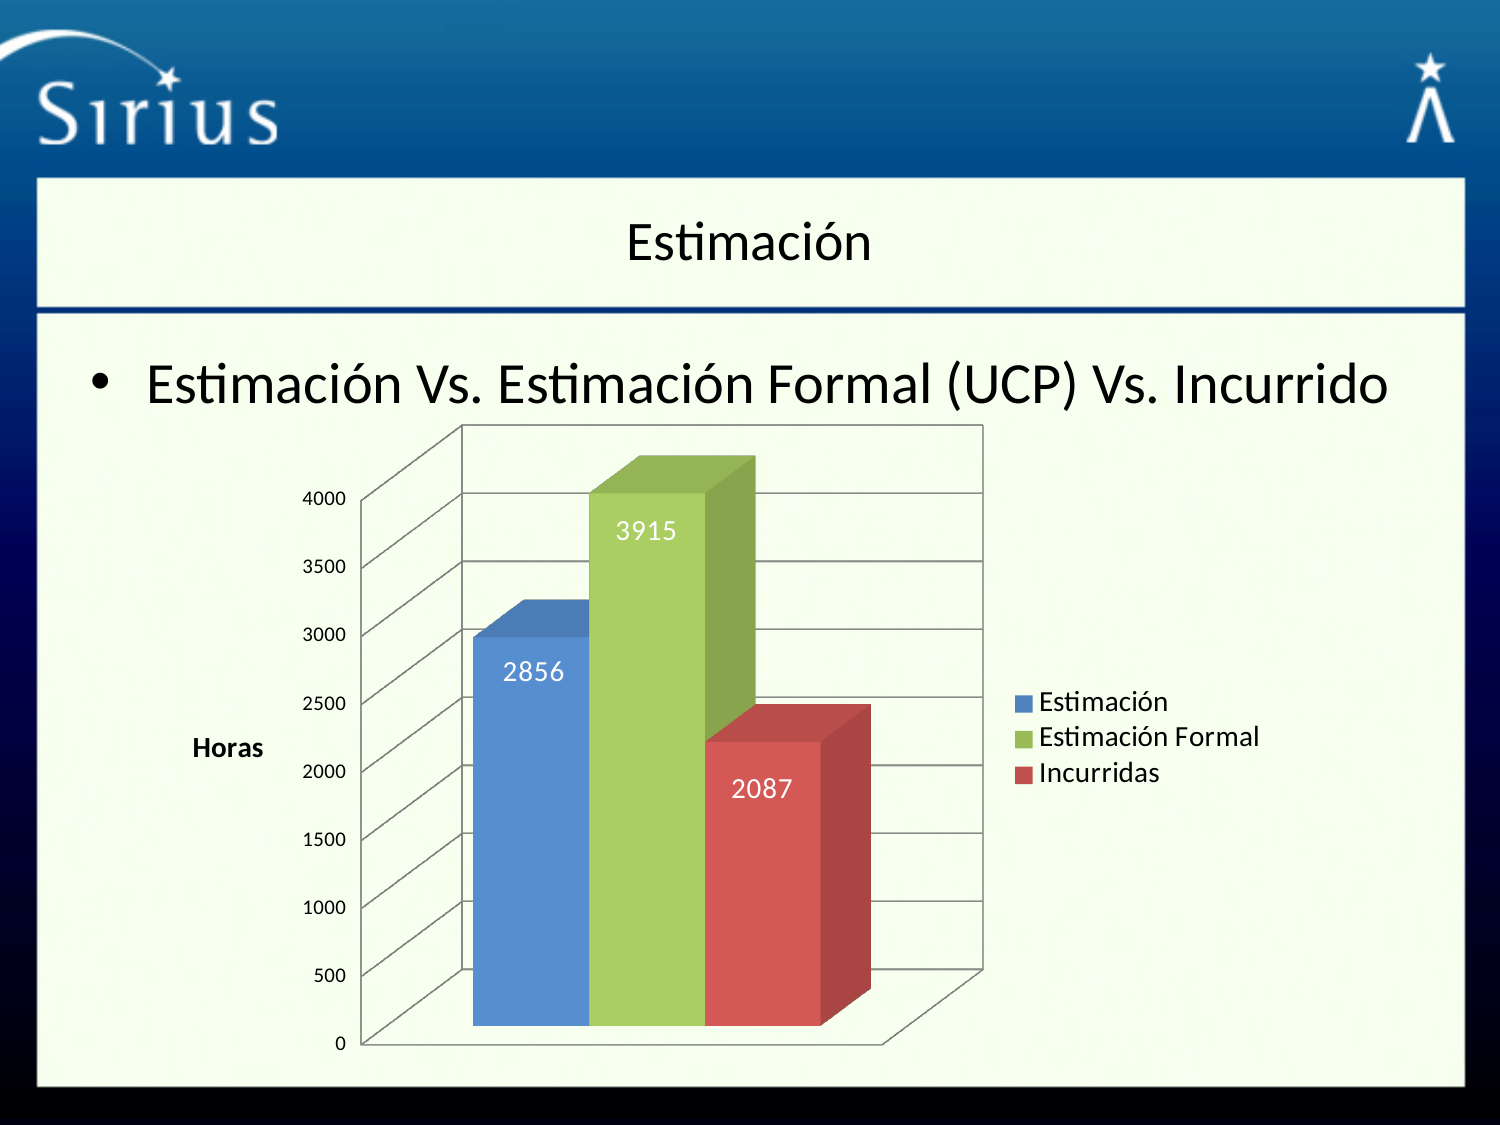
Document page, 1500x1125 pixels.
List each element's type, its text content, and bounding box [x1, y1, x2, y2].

list Estimación Vs. Estimación Formal (UCP) Vs. Incurrido [75, 338, 1425, 1059]
title Estimación [75, 196, 1425, 279]
picture [0, 0, 1500, 1125]
chart [170, 408, 1282, 1071]
